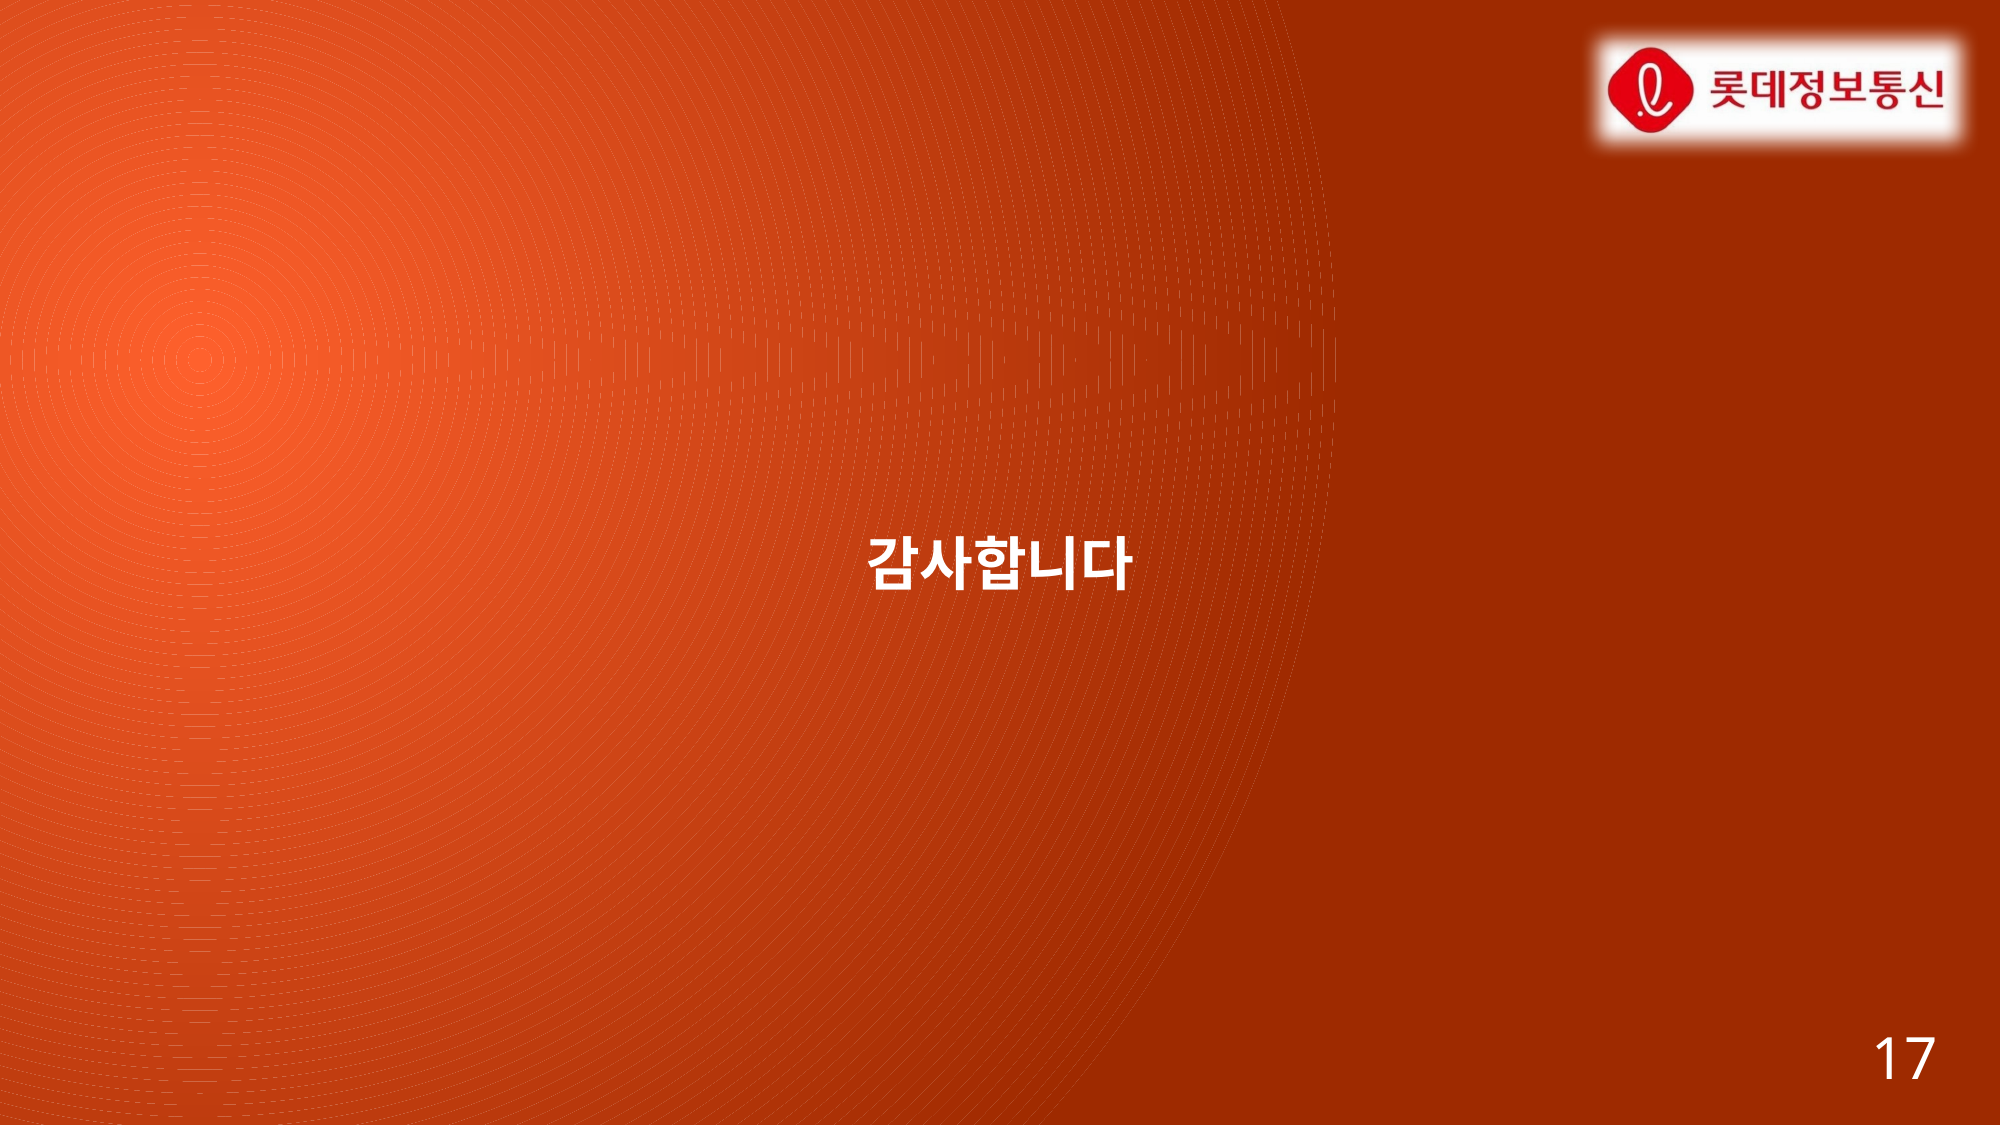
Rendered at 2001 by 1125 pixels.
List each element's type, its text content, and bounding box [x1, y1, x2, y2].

slide_number 17 [1842, 1047, 1967, 1108]
picture [1578, 18, 1981, 162]
text_box 감사합니다 [851, 519, 1149, 605]
